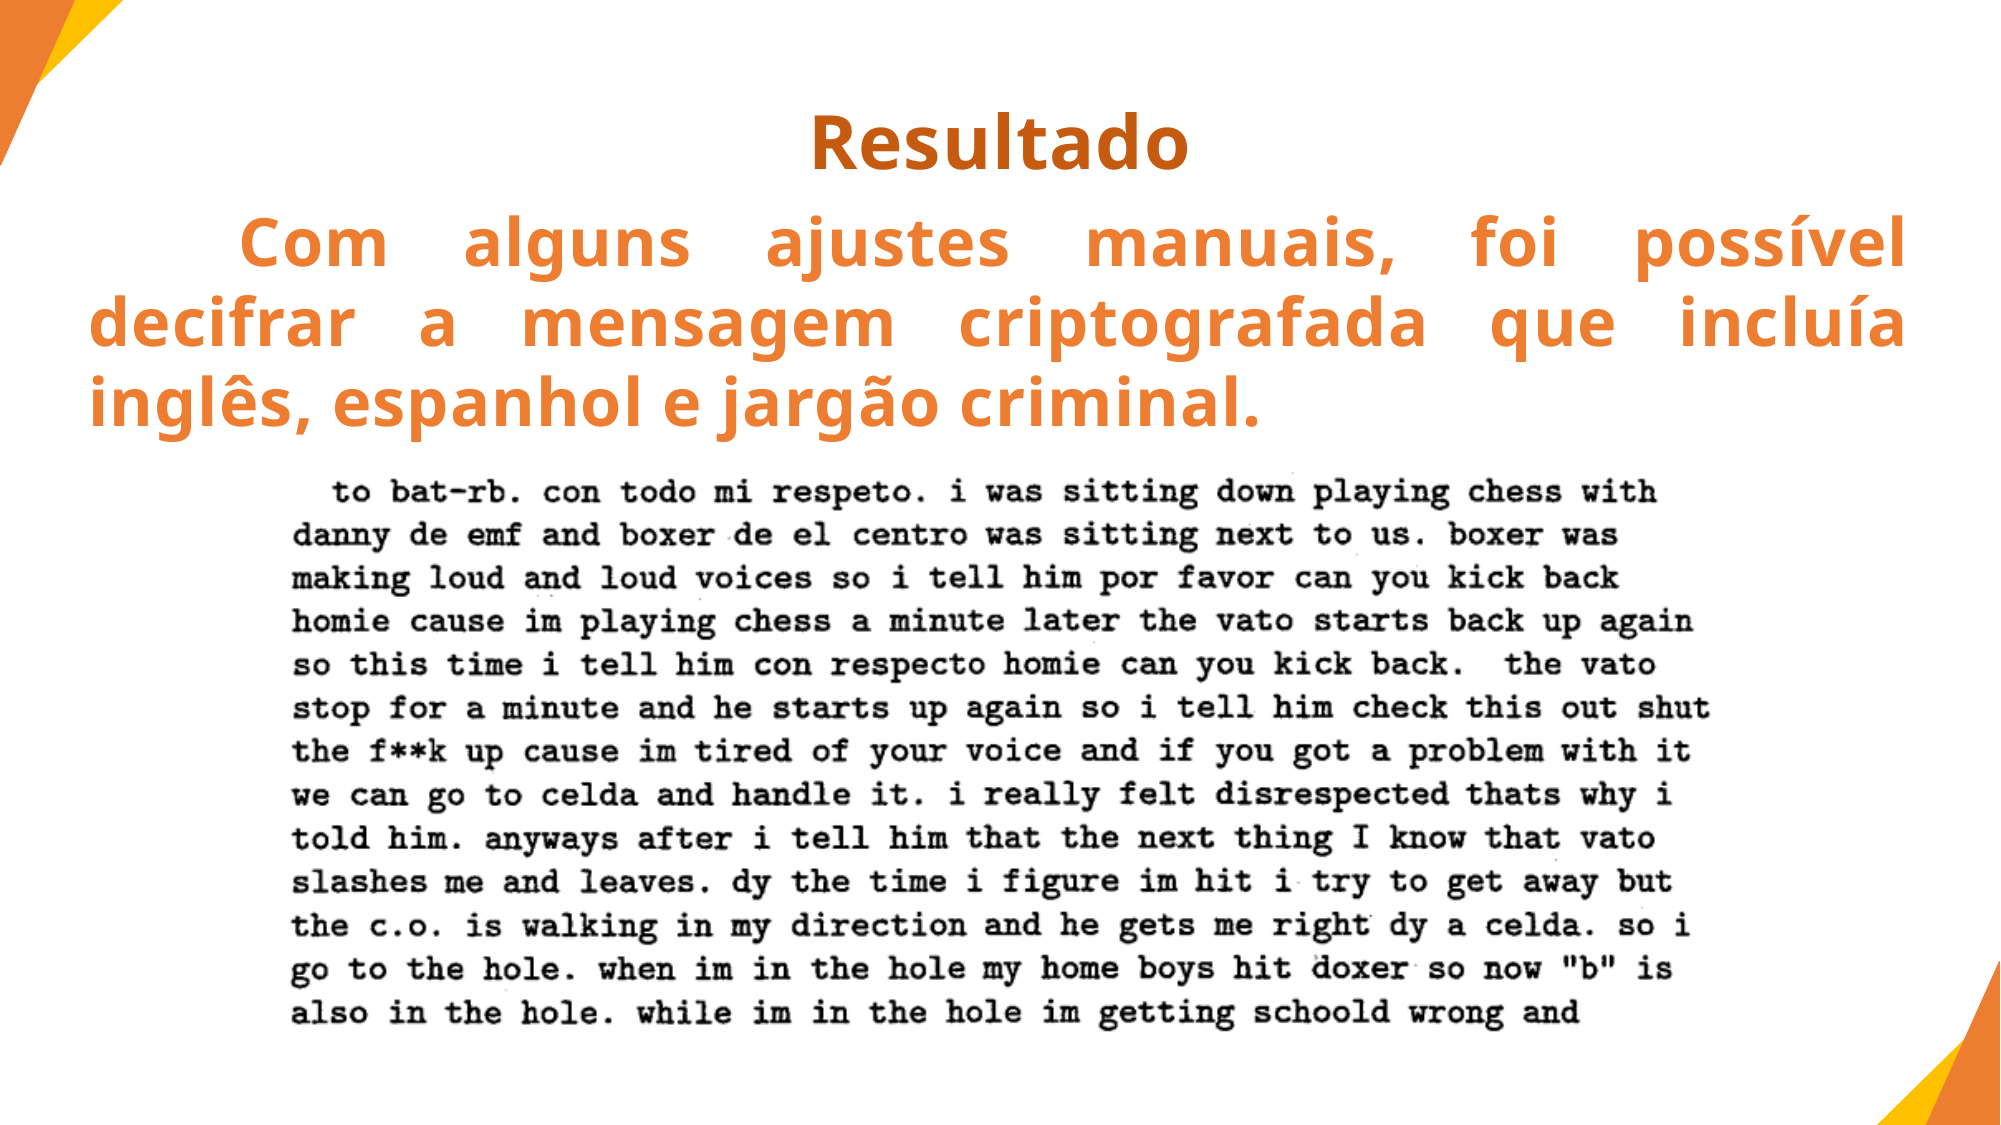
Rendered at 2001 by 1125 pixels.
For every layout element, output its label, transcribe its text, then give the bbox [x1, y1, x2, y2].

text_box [0, 0, 122, 166]
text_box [1878, 961, 2000, 1125]
picture [279, 466, 1721, 1043]
text_box Resultado [793, 86, 1207, 192]
text_box Com alguns ajustes manuais, foi possível decifrar a mensagem criptografada que incluía inglês, espanhol e jargão criminal. [73, 192, 1927, 448]
